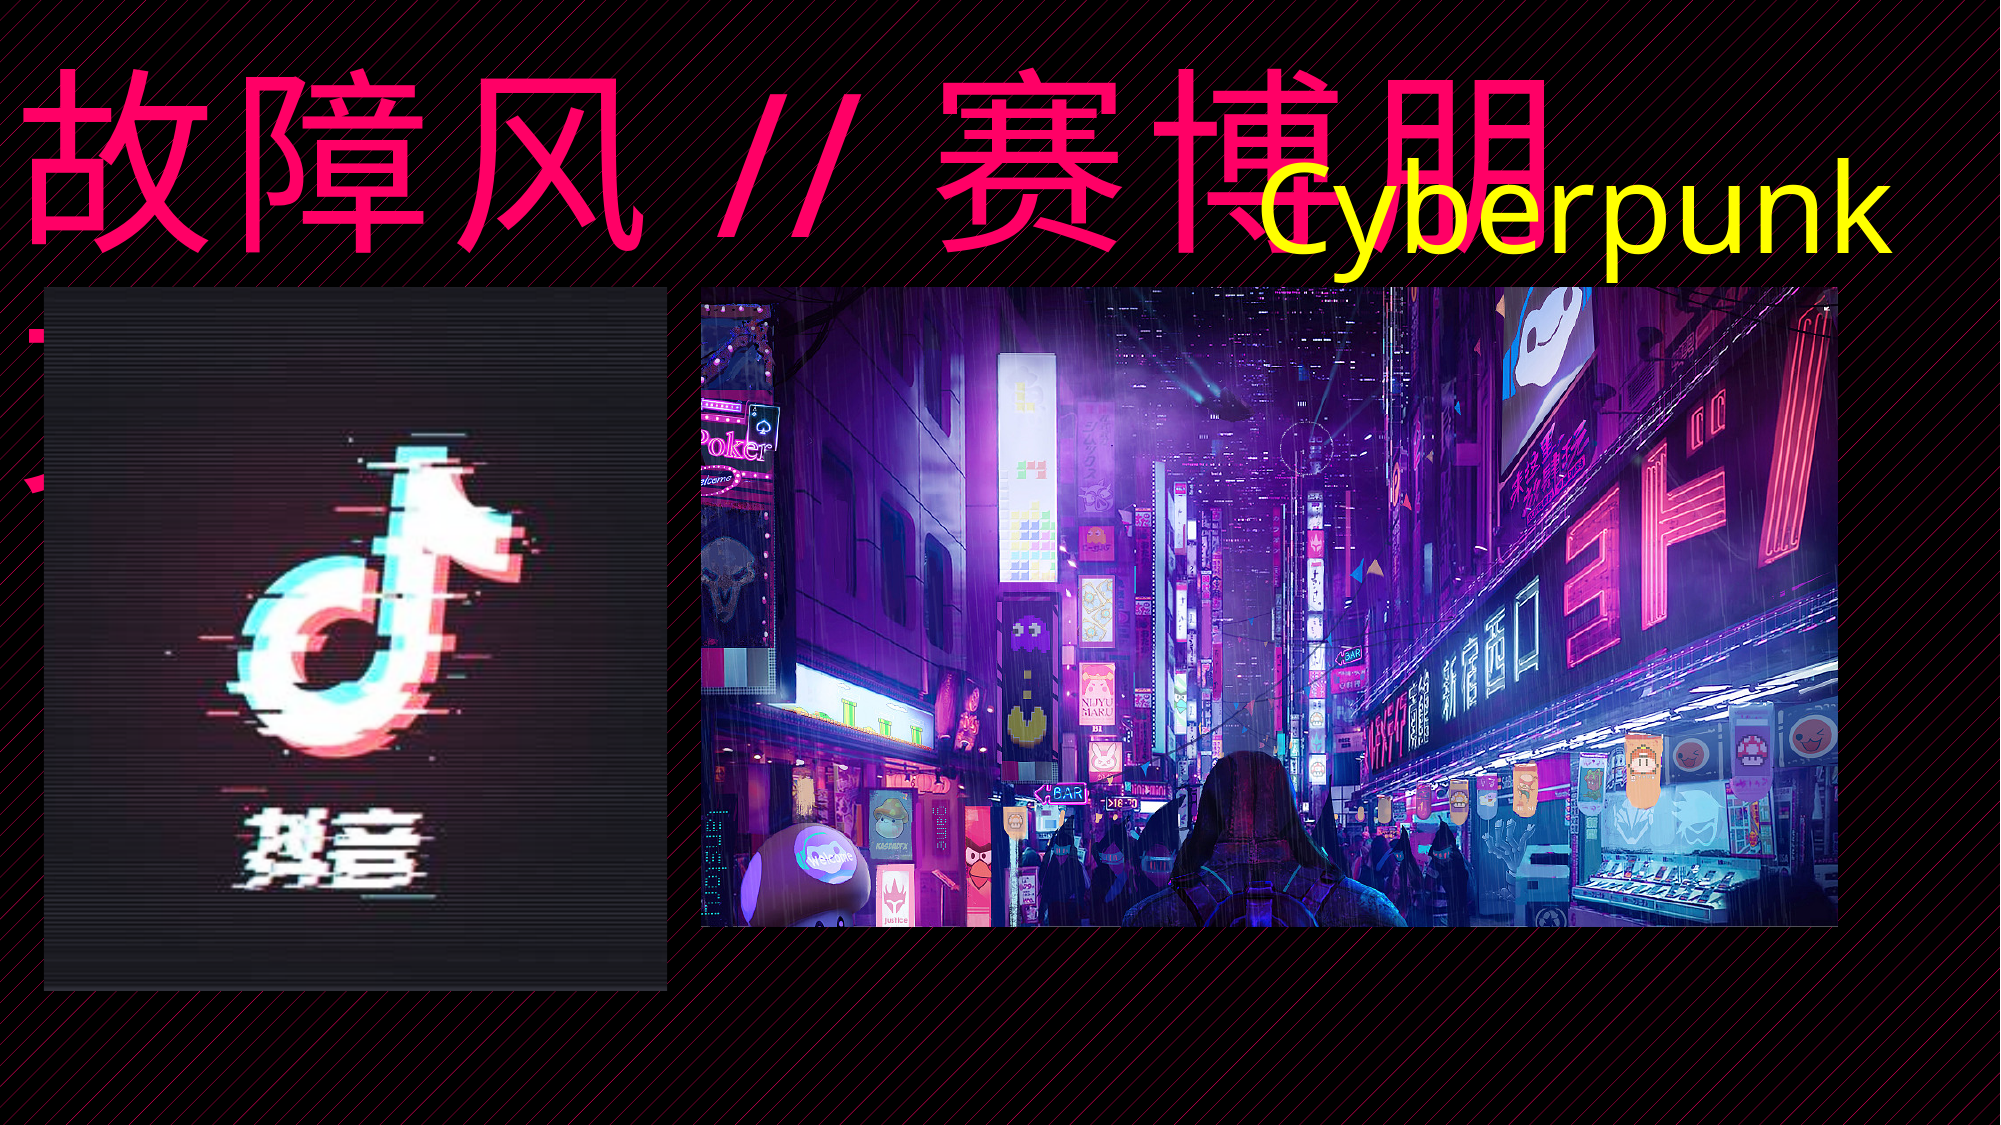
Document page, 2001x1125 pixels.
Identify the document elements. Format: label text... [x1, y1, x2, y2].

text_box Cyberpunk [1239, 120, 1910, 286]
picture [701, 287, 1838, 927]
picture [43, 287, 668, 991]
text_box 故障风//赛博朋克 [0, 29, 1579, 285]
